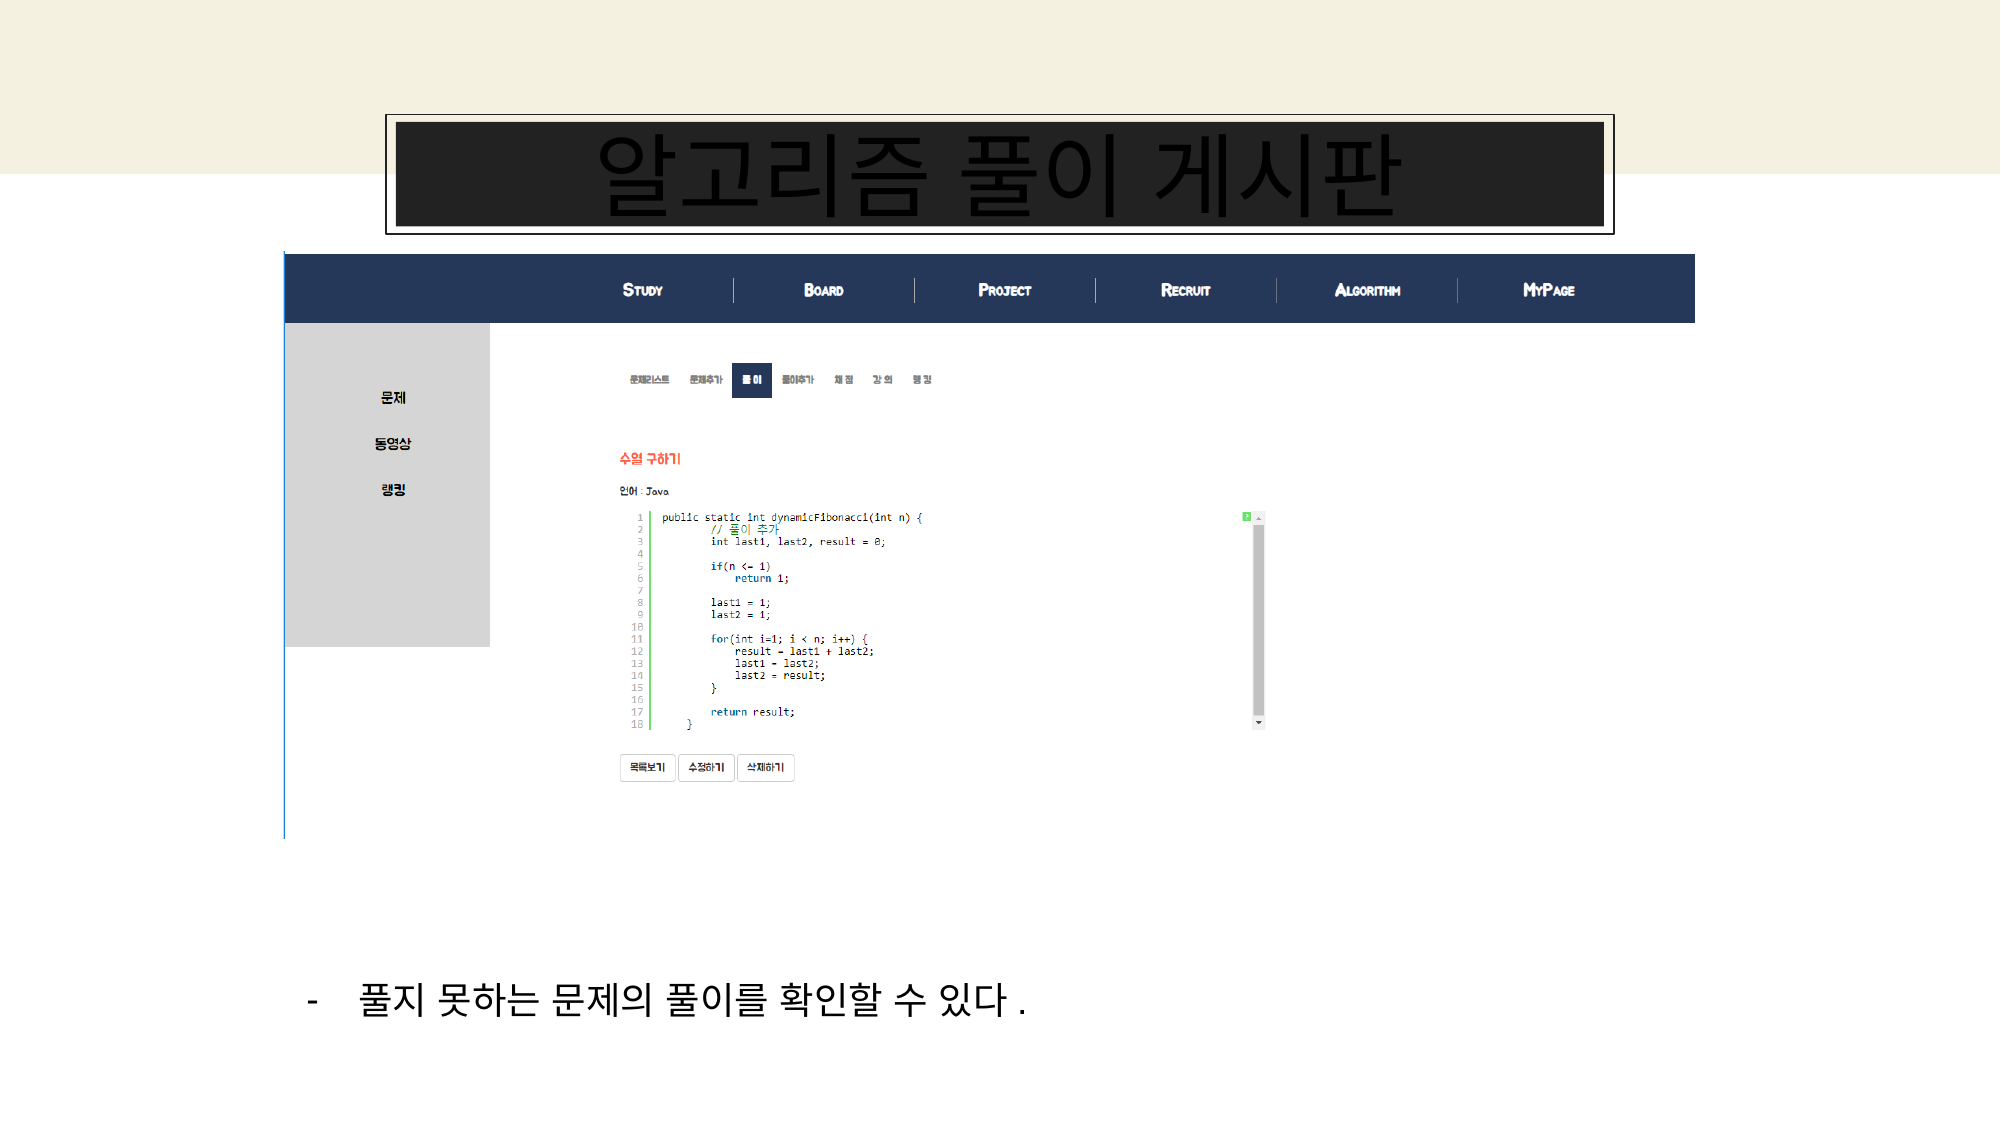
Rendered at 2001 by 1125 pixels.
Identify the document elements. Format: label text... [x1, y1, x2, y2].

text_box 풀지 못하는 문제의 풀이를 확인할 수 있다. [268, 969, 1774, 1056]
title 알고리즘 풀이 게시판 [395, 121, 1604, 227]
picture [283, 251, 1695, 839]
